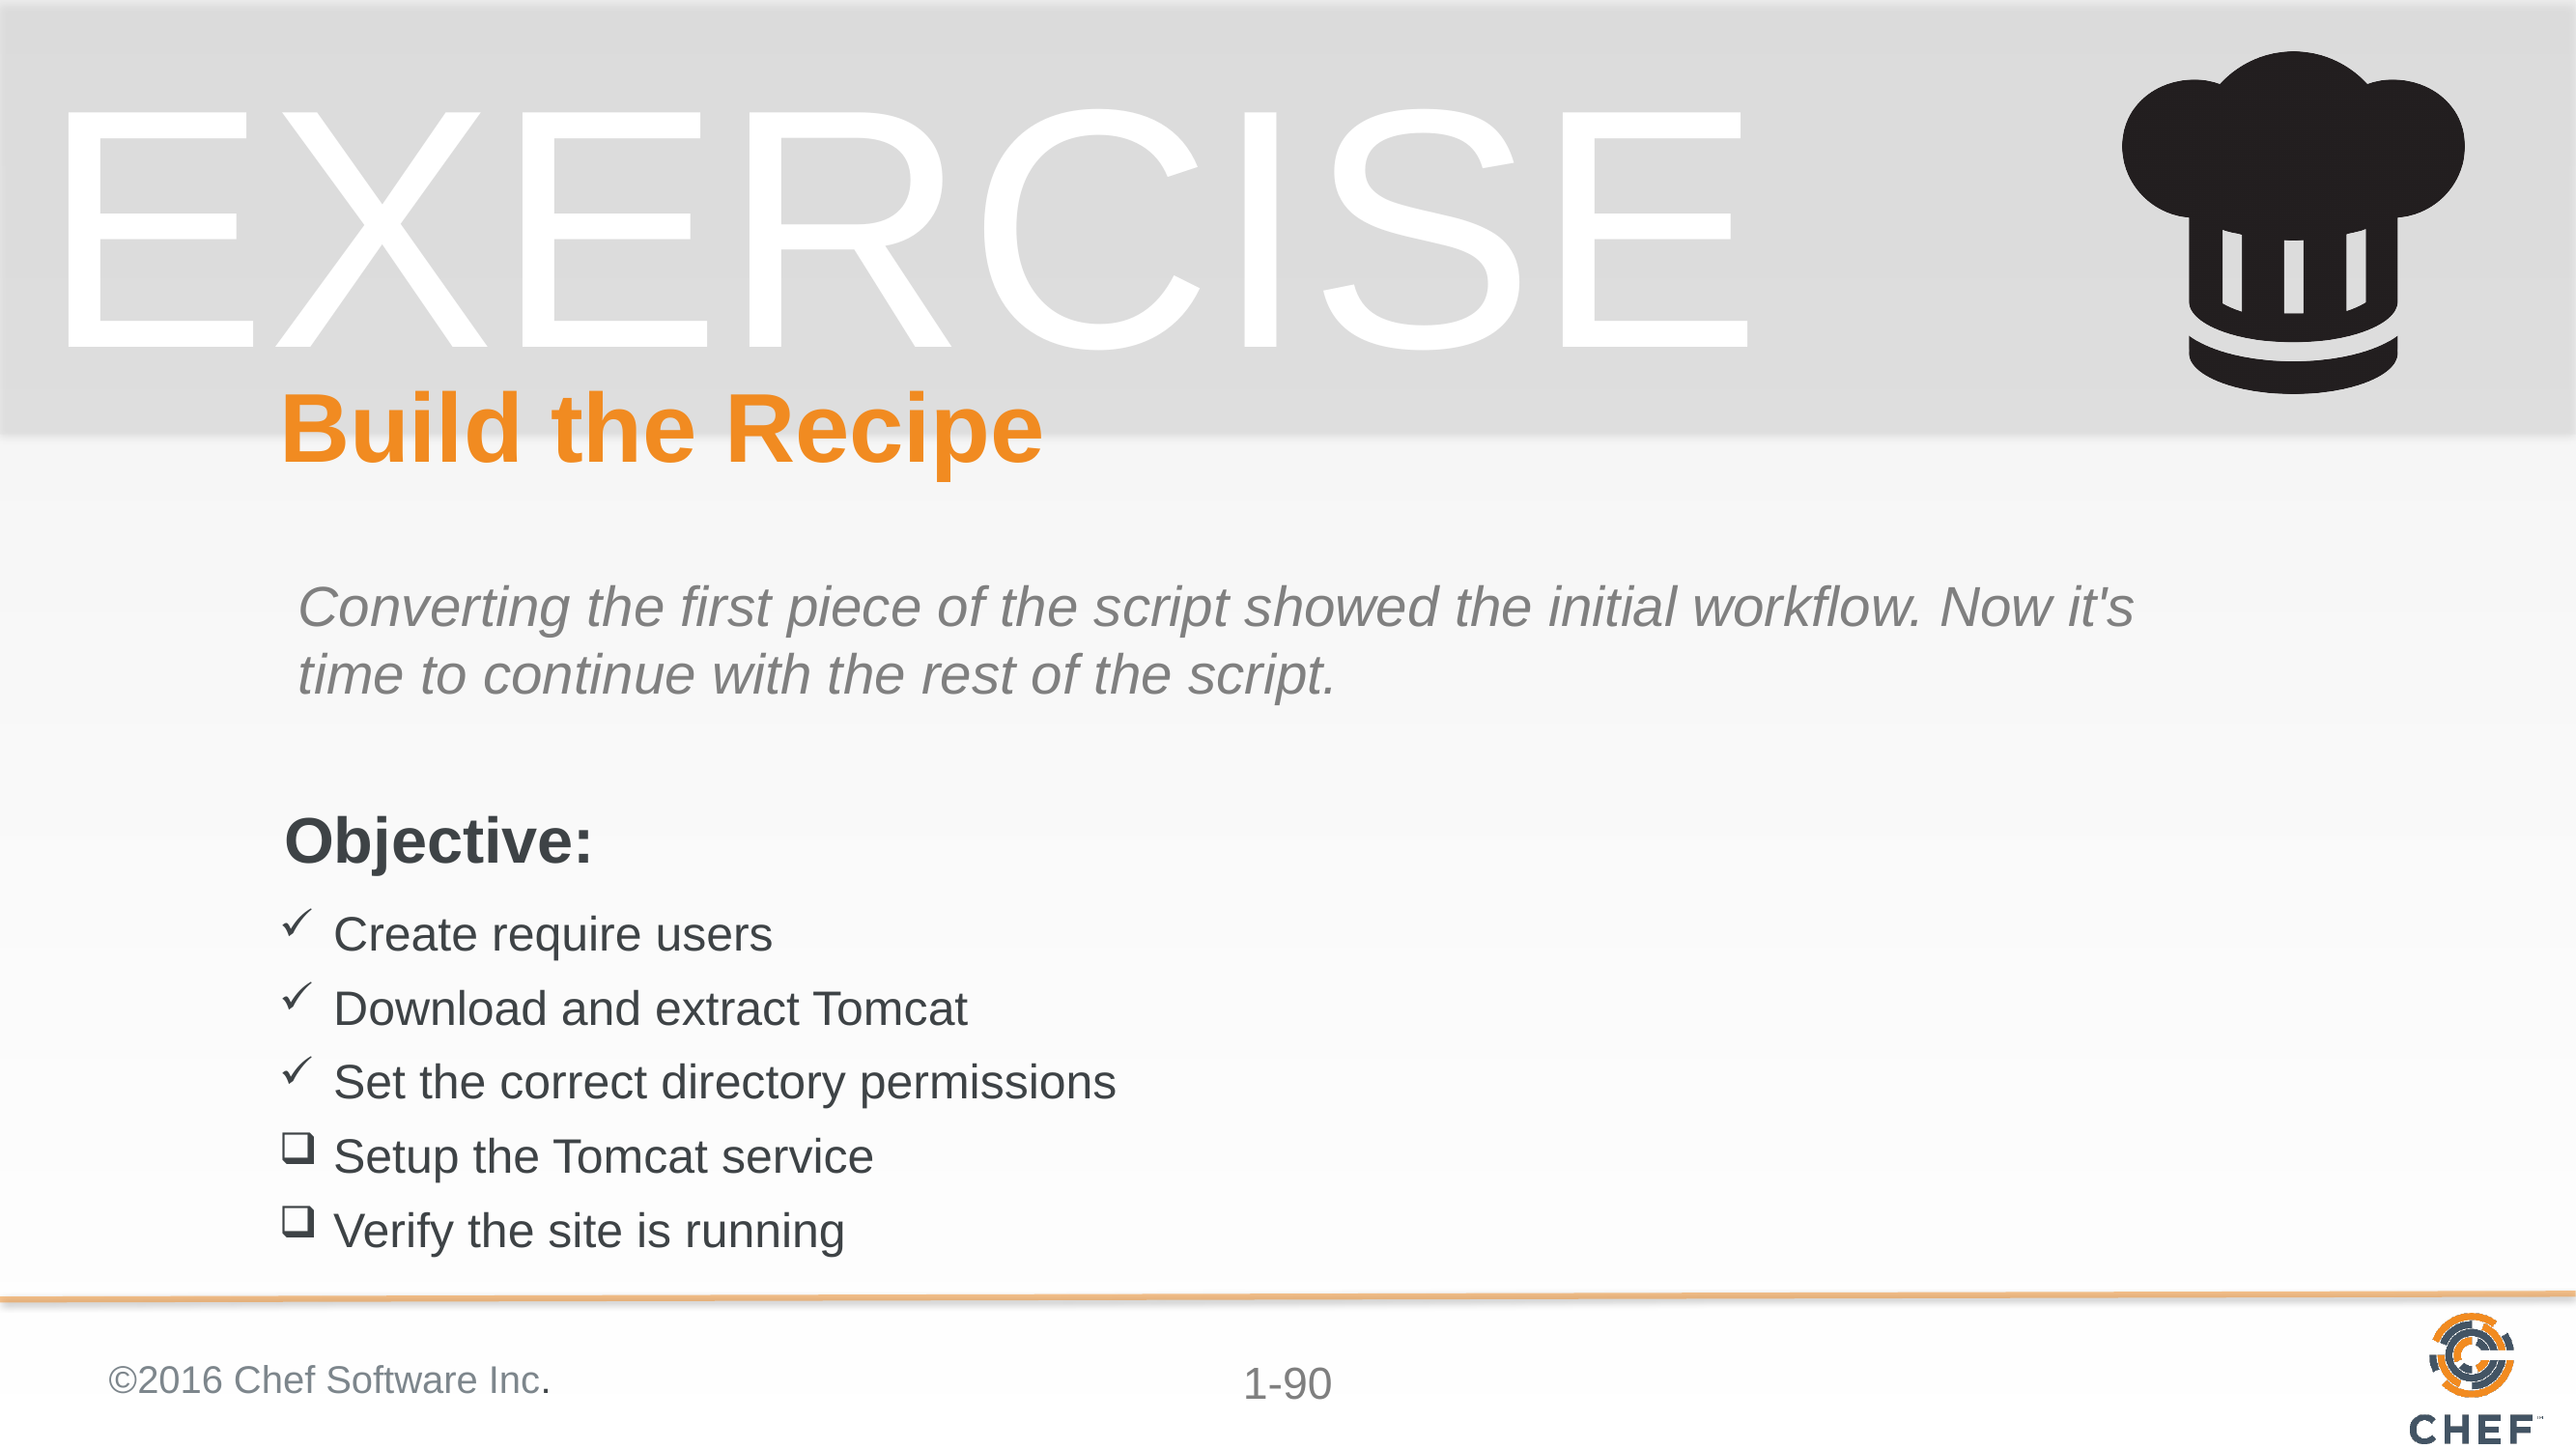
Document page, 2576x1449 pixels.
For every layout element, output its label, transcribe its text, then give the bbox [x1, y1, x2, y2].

picture [2122, 51, 2465, 399]
title Build the Recipe [265, 363, 2217, 498]
list Create require users Download and extract Tomcat Set the correct directory permissions Setup the Tomcat service Verify the site is running [265, 895, 2217, 1284]
list Converting the first piece of the script showed the initial workflow. Now it's time to continue with the rest of the script. [265, 516, 2217, 759]
picture [2399, 1297, 2551, 1449]
